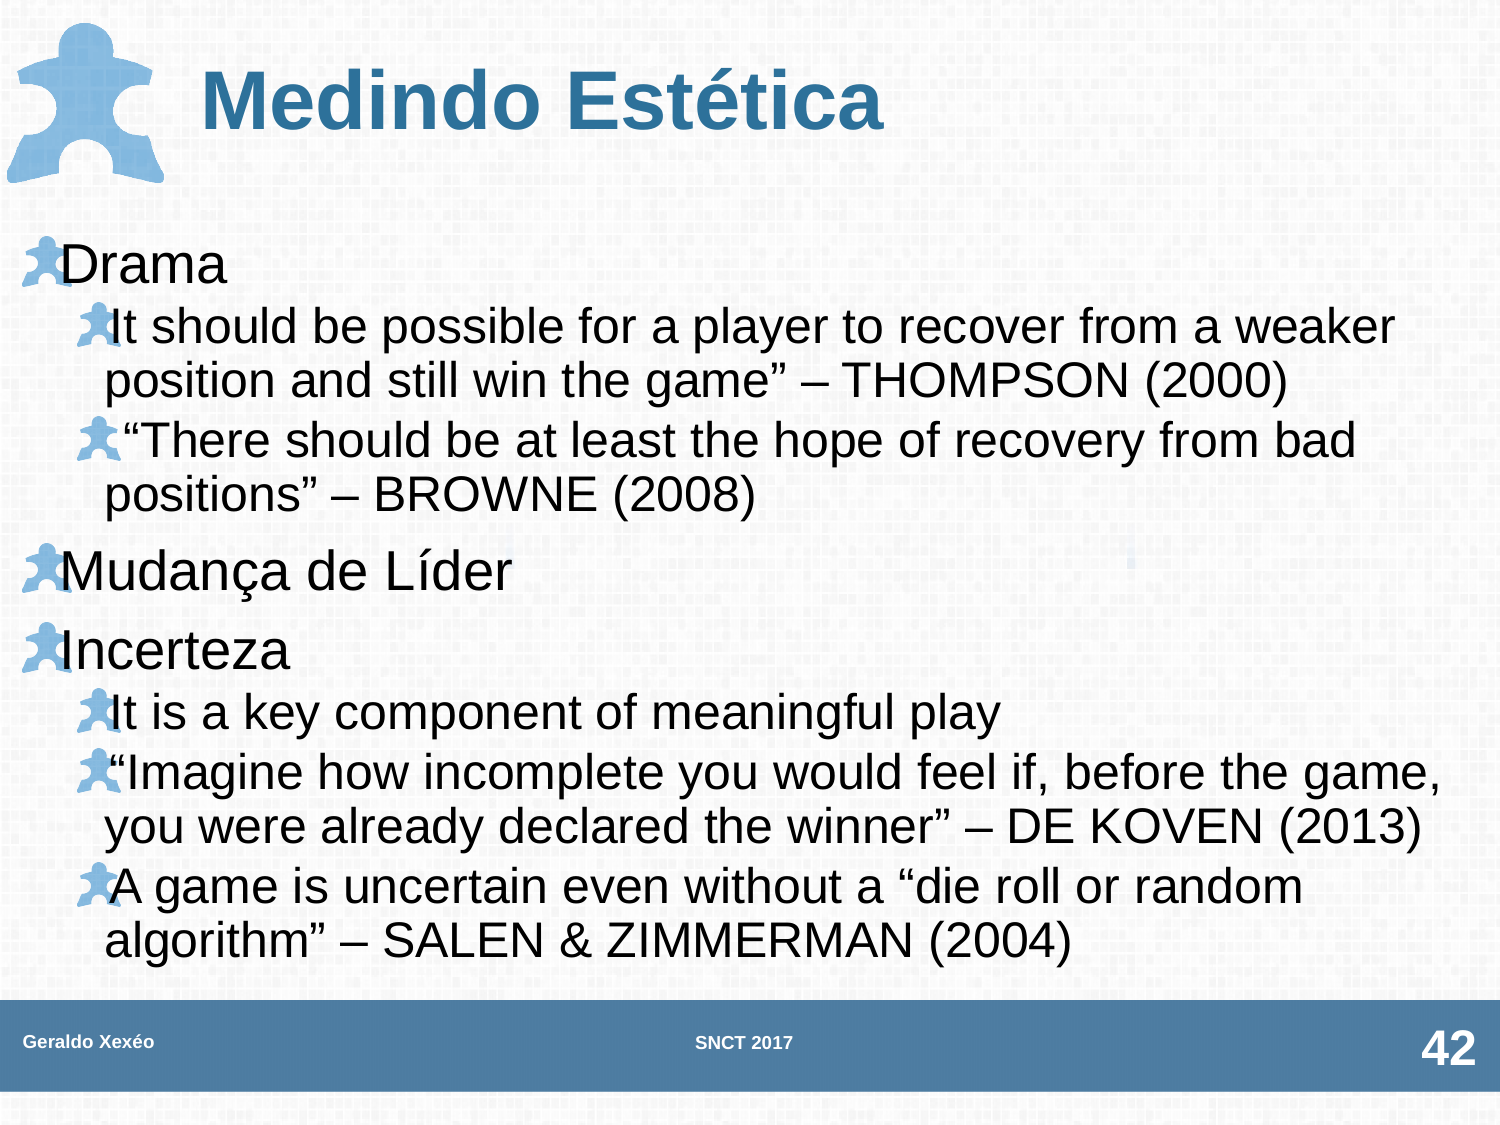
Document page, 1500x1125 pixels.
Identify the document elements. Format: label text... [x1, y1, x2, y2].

slide_number Geraldo Xexéo [7, 1017, 203, 1066]
title Medindo Estética [185, 11, 1481, 195]
list Drama It should be possible for a player to recover from a weaker position and still win the game” – THOMPSON (2000) “There should be at least the hope of recovery from bad positions” – BROWNE (2008) Mudança de Líder Incerteza It is a key component of meaningful play “Imagine how incomplete you would feel if, before the game, you were already declared the winner” – DE KOVEN (2013) A game is uncertain even without a “die roll or random algorithm” – SALEN & ZIMMERMAN (2004) [7, 220, 1481, 976]
slide_number 42 [1297, 1021, 1492, 1069]
picture [0, 0, 1500, 1125]
footer SNCT 2017 [526, 1018, 962, 1066]
